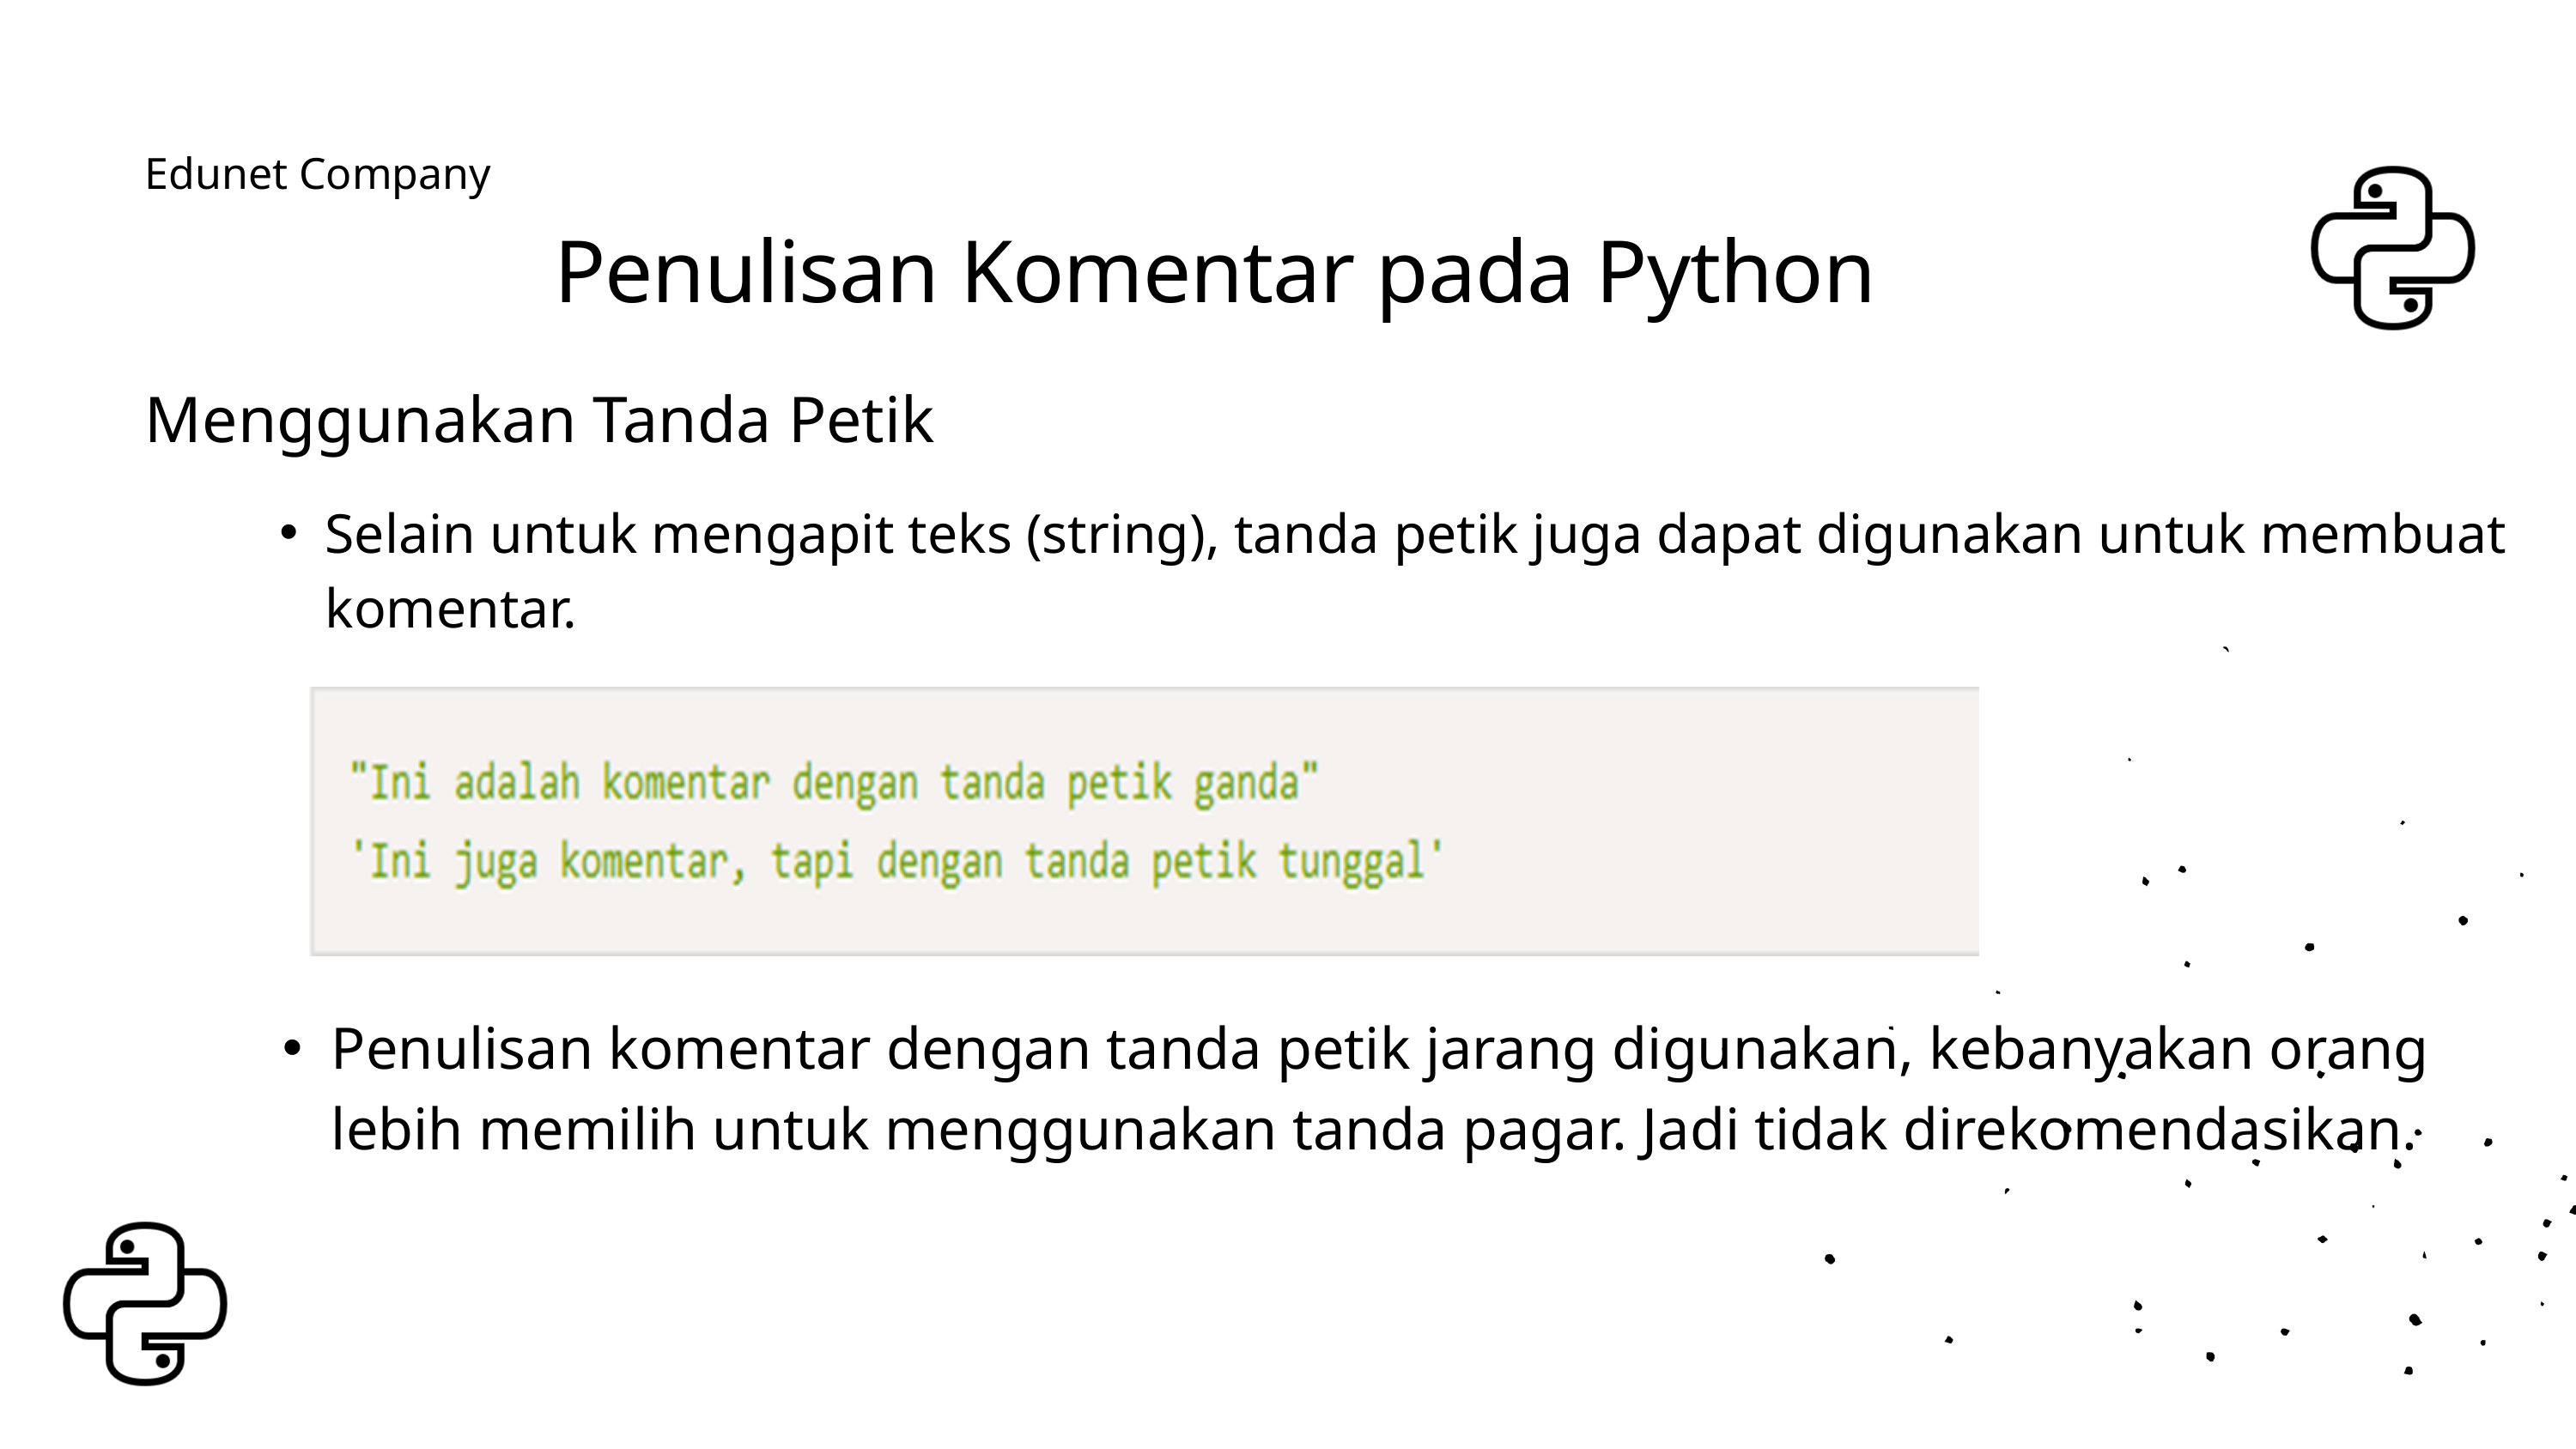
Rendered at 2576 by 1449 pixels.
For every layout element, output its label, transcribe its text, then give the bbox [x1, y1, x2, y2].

text_box Penulisan komentar dengan tanda petik jarang digunakan, kebanyakan orang lebih memilih untuk menggunakan tanda pagar. Jadi tidak direkomendasikan. [234, 1000, 1758, 1161]
picture [309, 640, 2576, 1449]
text_box Menggunakan Tanda Petik [144, 366, 1073, 455]
text_box Penulisan Komentar pada Python [554, 220, 2022, 320]
picture [2303, 158, 2482, 337]
picture [55, 1214, 234, 1393]
text_box Edunet Company [144, 137, 699, 198]
text_box Selain untuk mengapit teks (string), tanda petik juga dapat digunakan untuk membuat komentar. [234, 488, 2538, 640]
